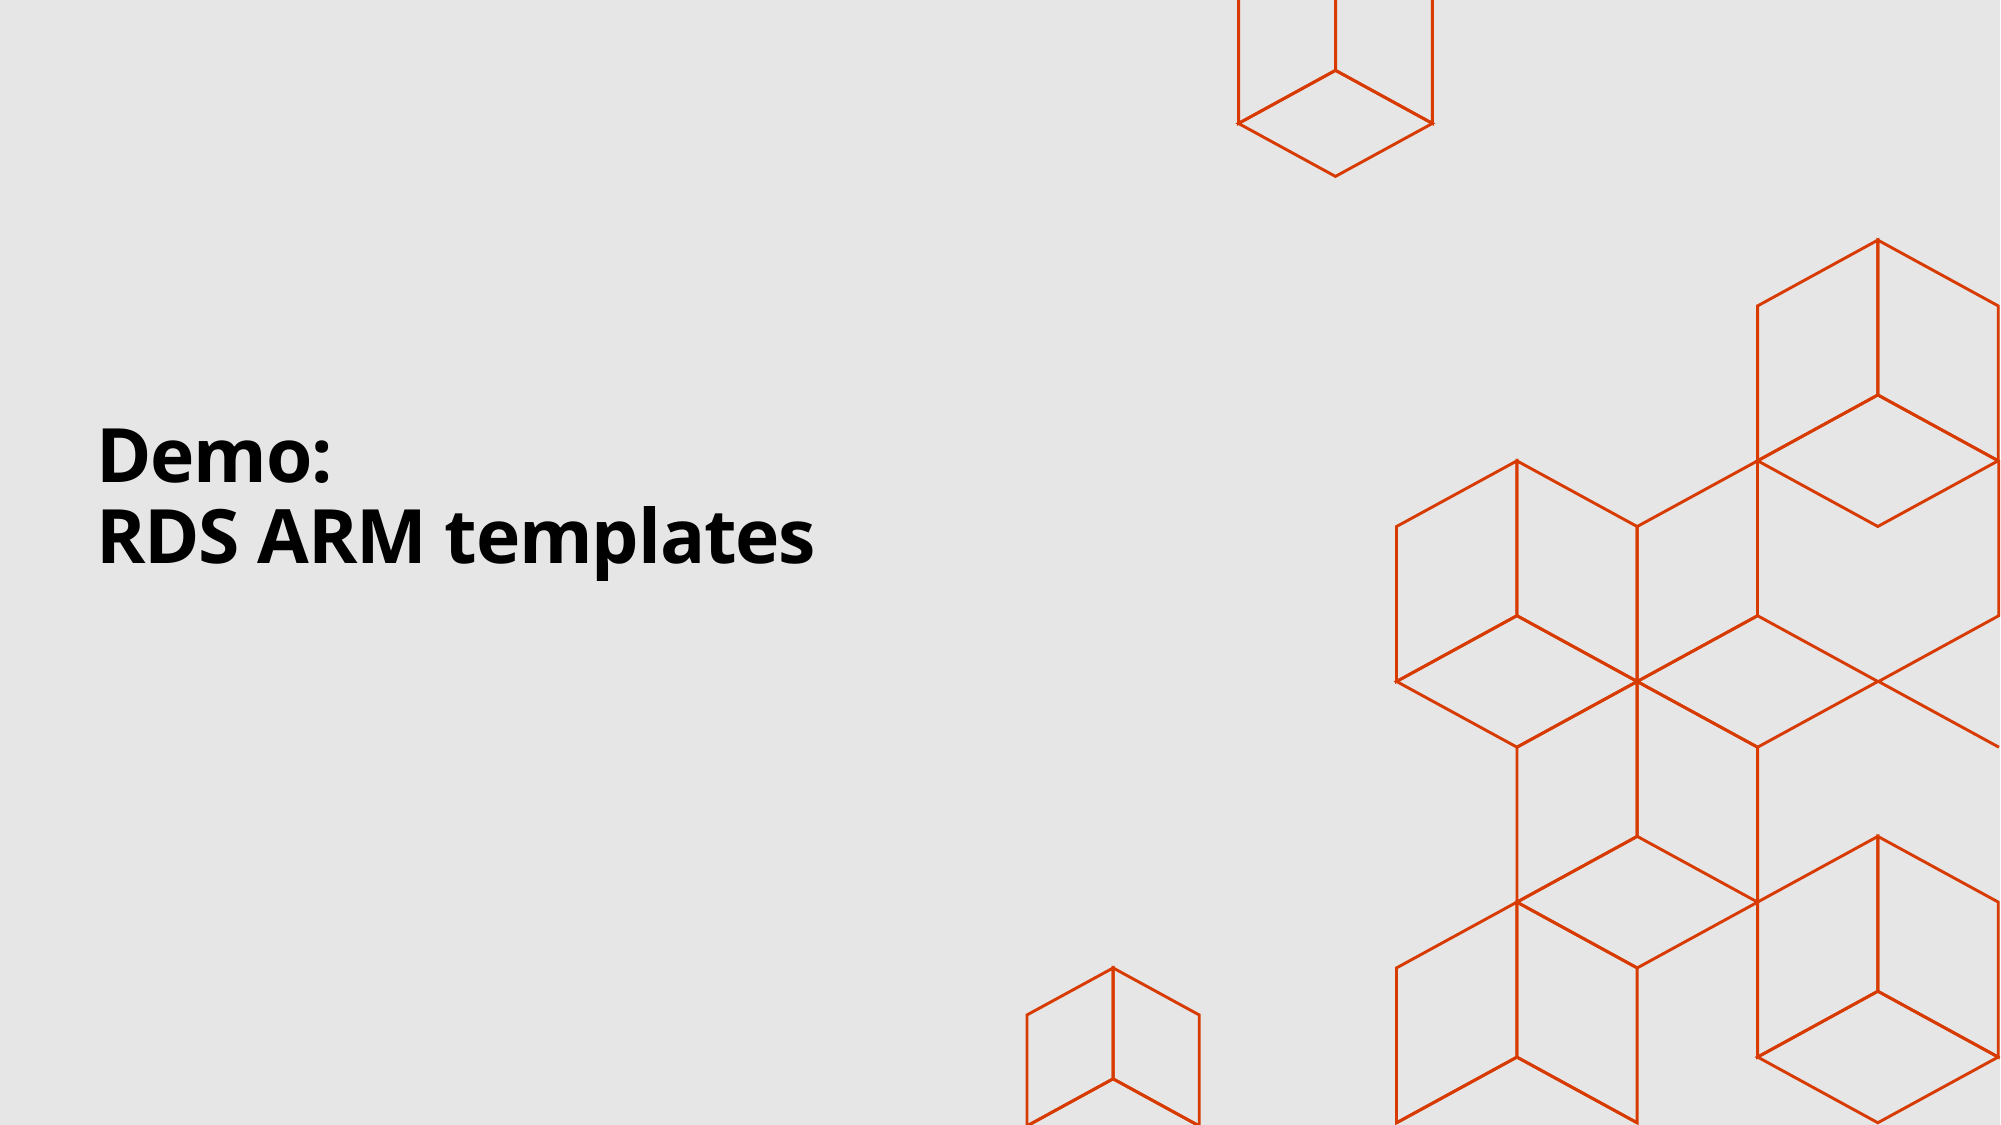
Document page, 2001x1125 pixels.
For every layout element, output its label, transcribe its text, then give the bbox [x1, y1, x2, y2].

title Demo: RDS ARM templates [96, 415, 1146, 580]
